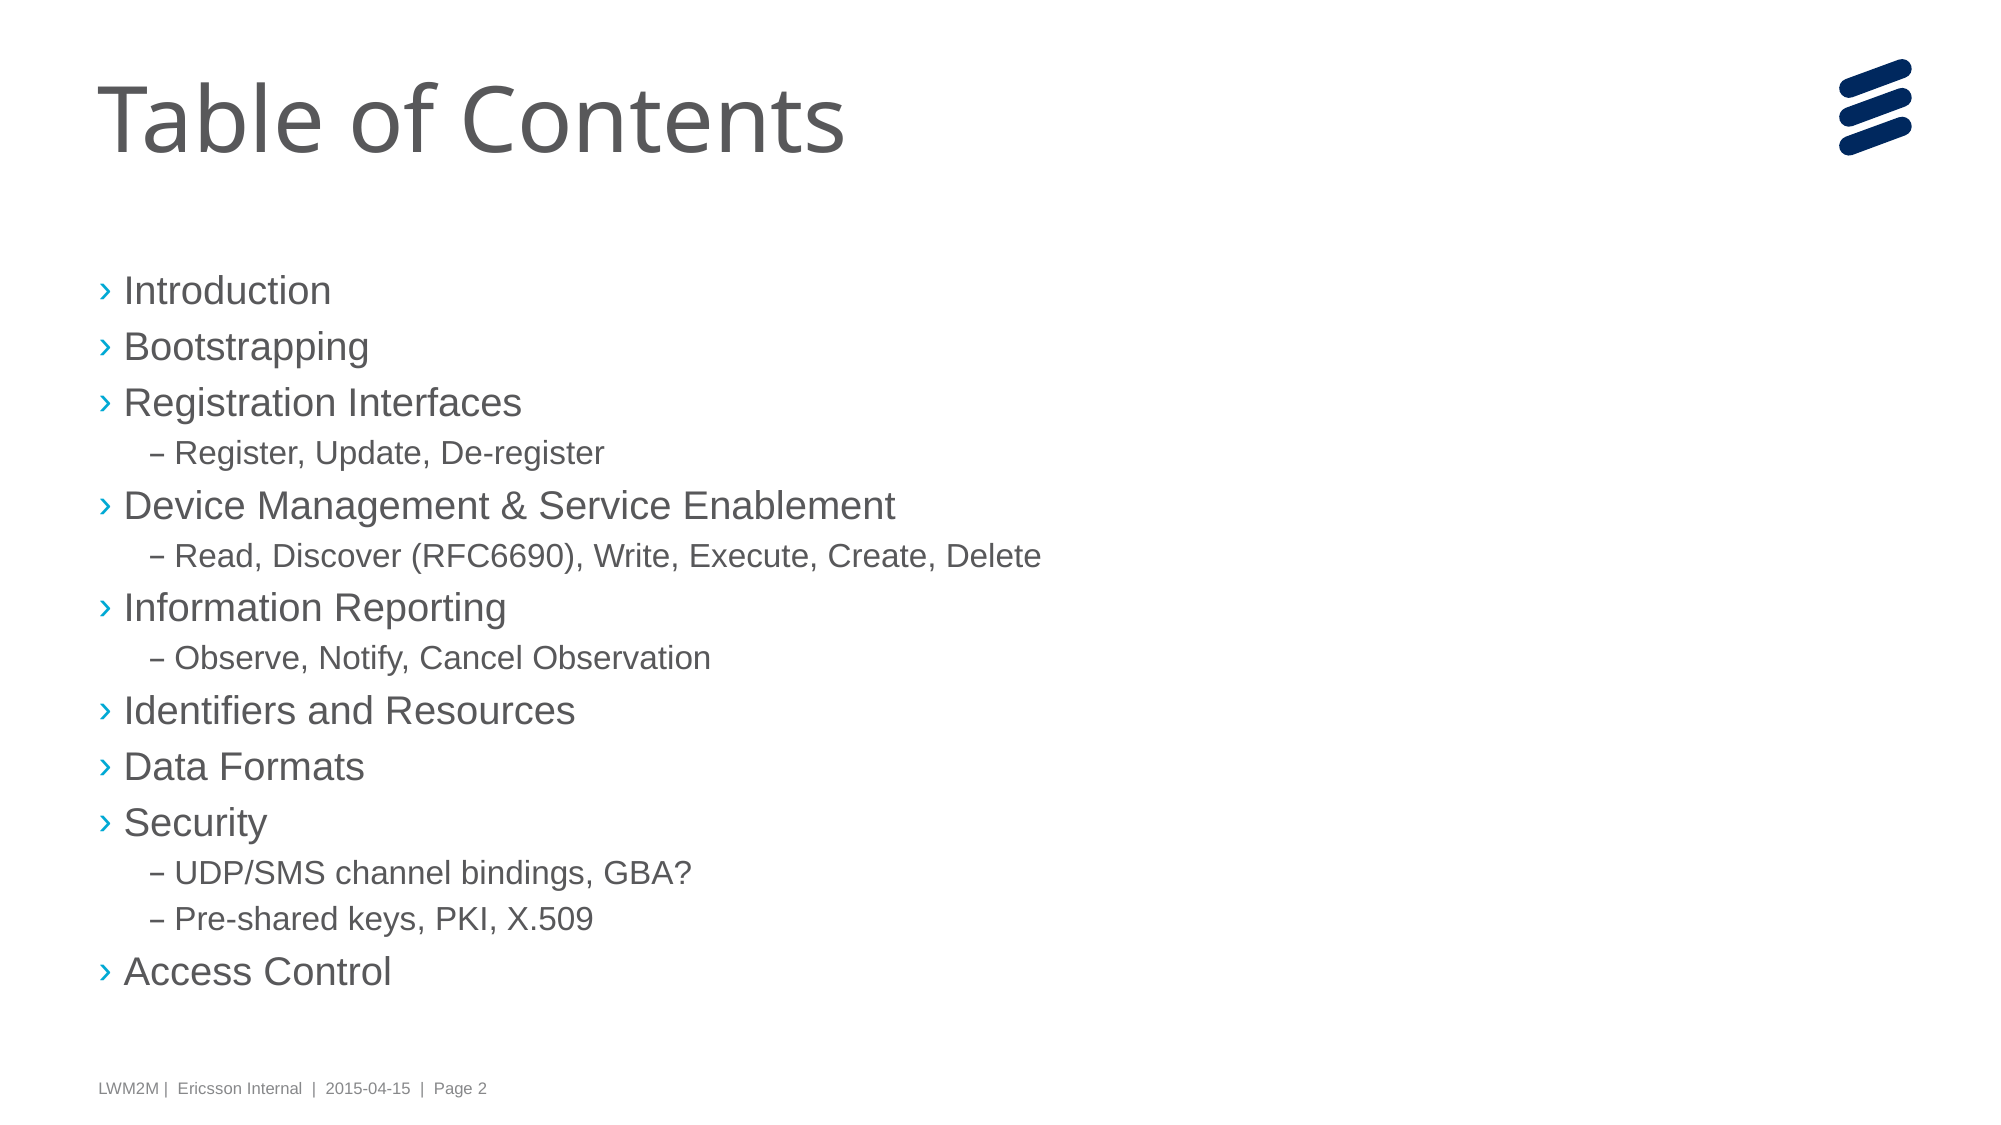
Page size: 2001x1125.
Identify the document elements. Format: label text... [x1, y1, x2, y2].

title Table of Contents [85, 39, 1726, 218]
list Introduction Bootstrapping Registration Interfaces Register, Update, De-register Device Management & Service Enablement Read, Discover (RFC6690), Write, Execute, Create, Delete Information Reporting Observe, Notify, Cancel Observation Identifiers and Resources Data Formats Security UDP/SMS channel bindings, GBA? Pre-shared keys, PKI, X.509 Access Control [86, 264, 1914, 994]
